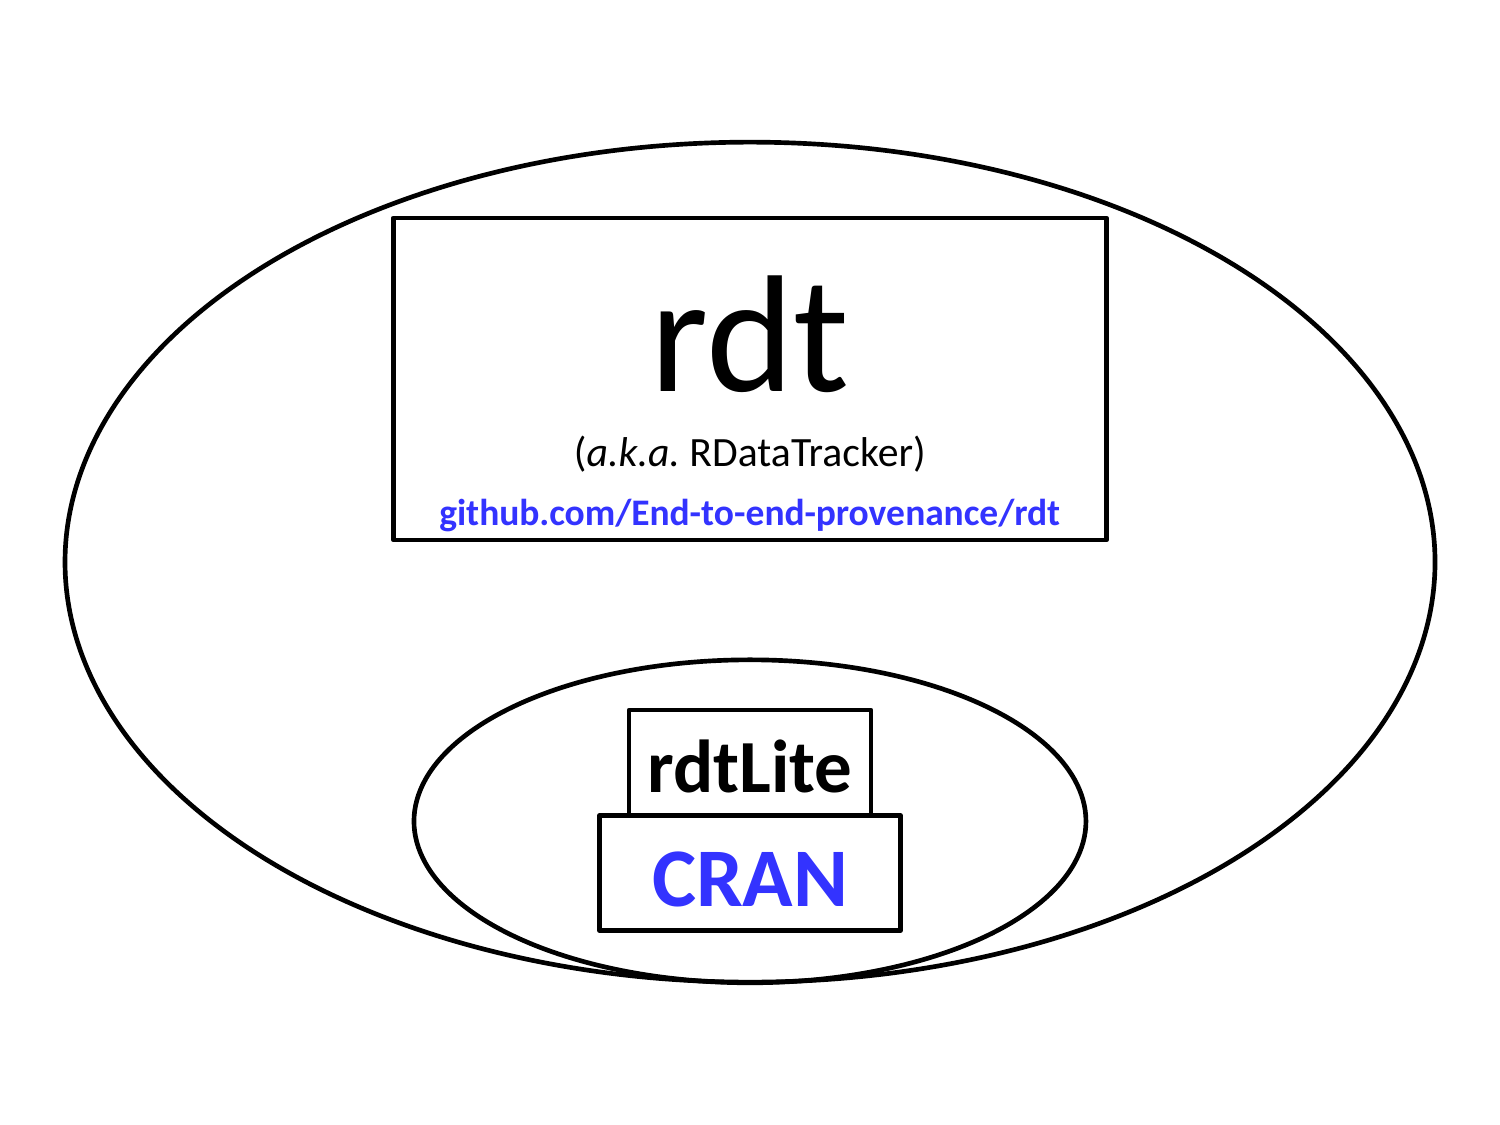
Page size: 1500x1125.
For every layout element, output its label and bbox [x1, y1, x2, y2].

text_box [64, 142, 1436, 983]
